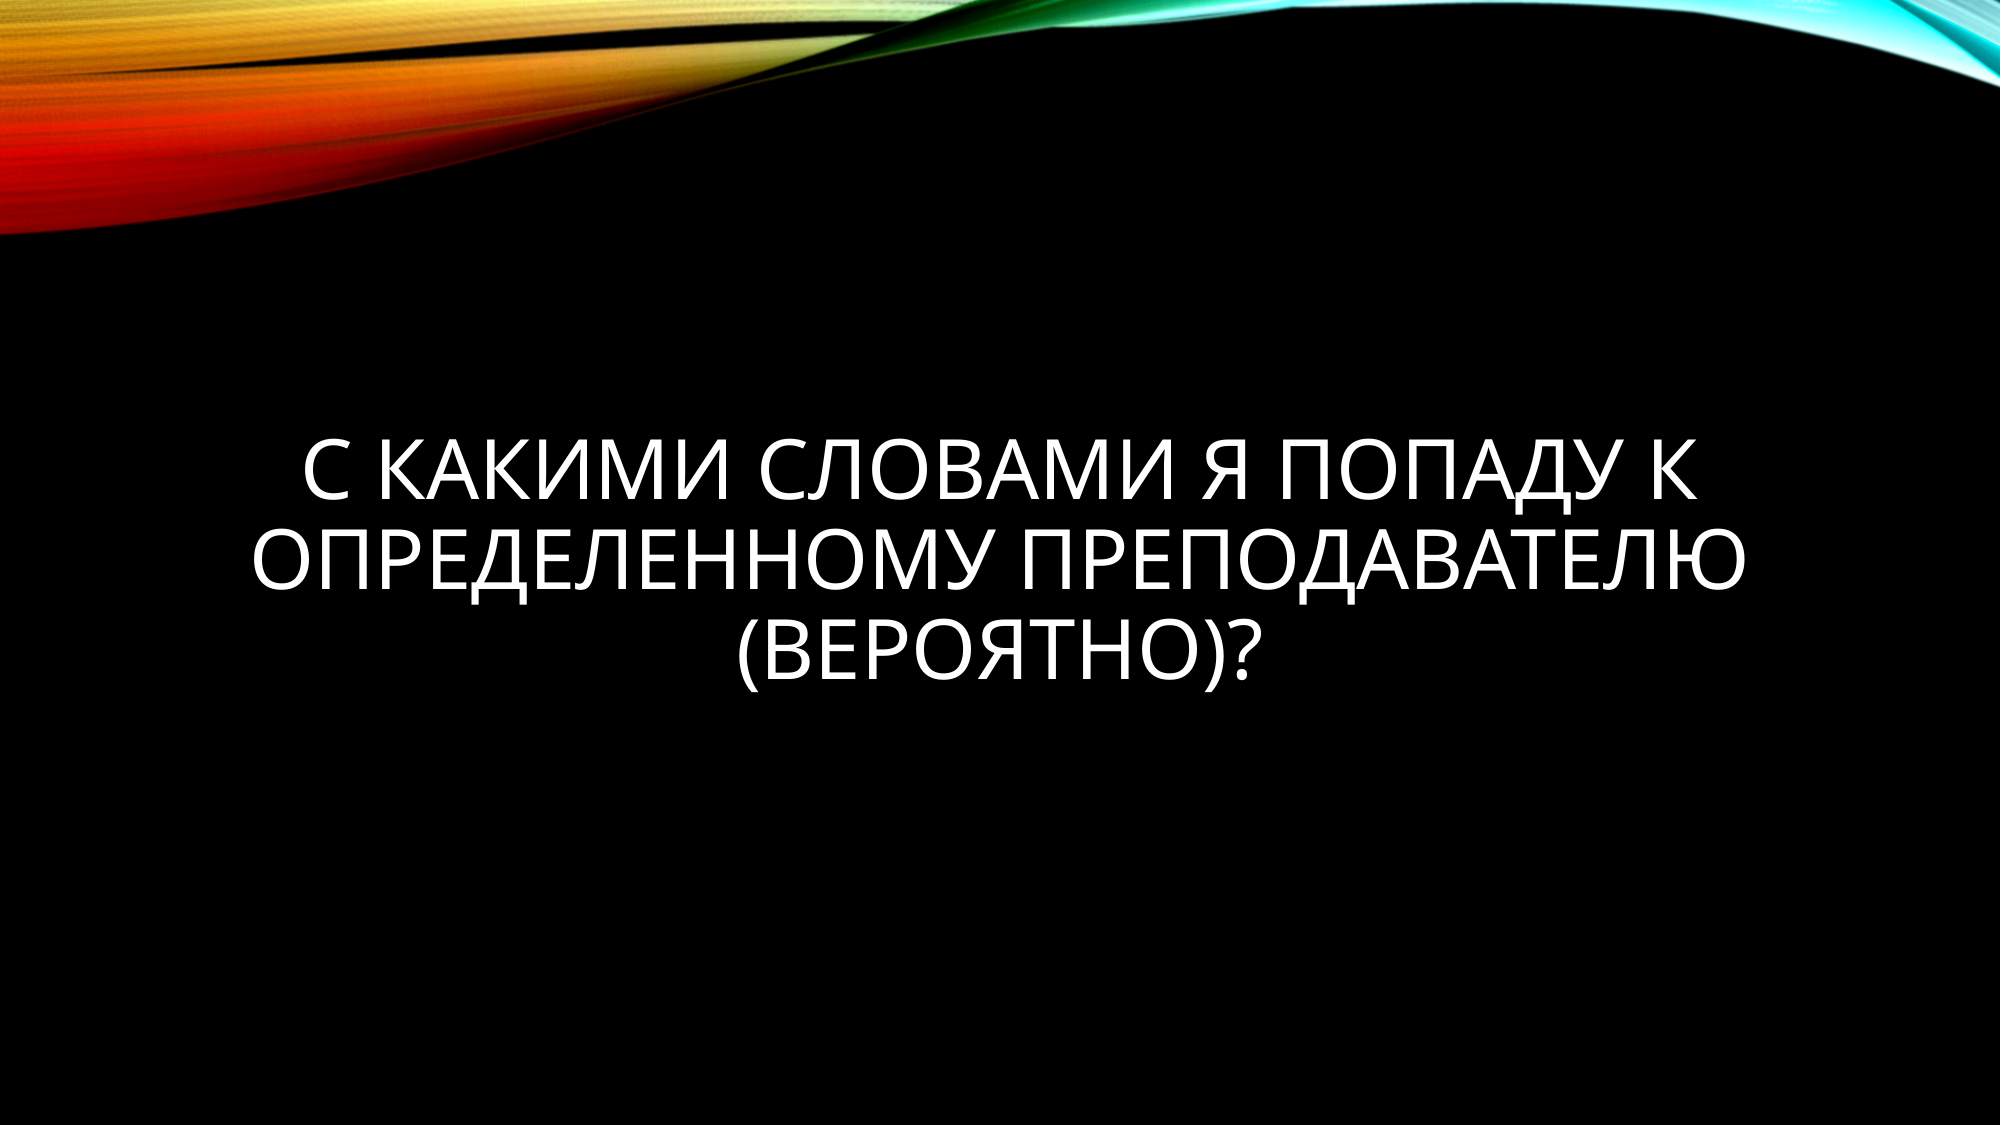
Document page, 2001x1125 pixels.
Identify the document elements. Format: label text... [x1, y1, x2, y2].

title С какими словами я попаду к определенному преподавателю (вероятно)? [0, 0, 2000, 1125]
